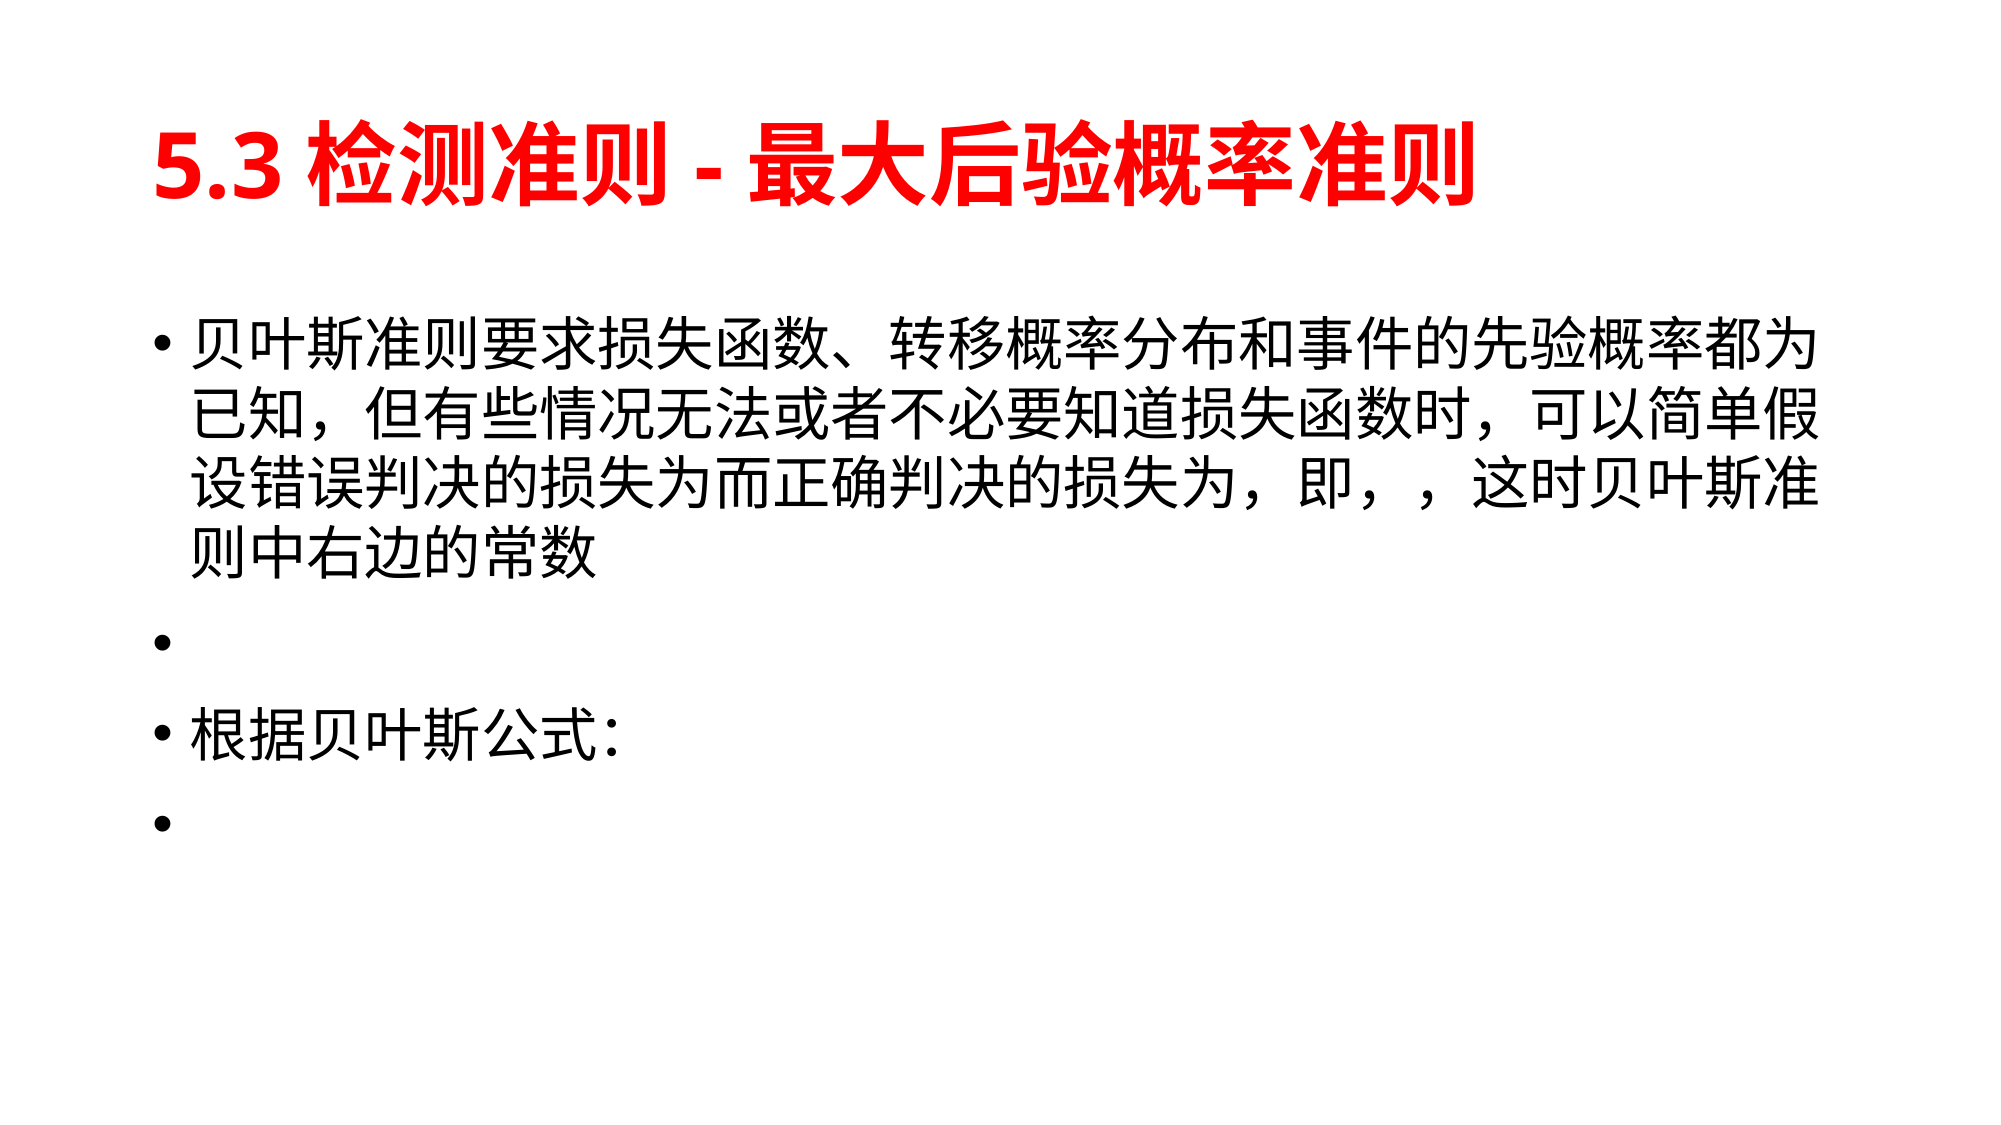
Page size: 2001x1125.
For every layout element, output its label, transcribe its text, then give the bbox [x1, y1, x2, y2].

title 5.3检测准则-最大后验概率准则 [137, 59, 1863, 278]
